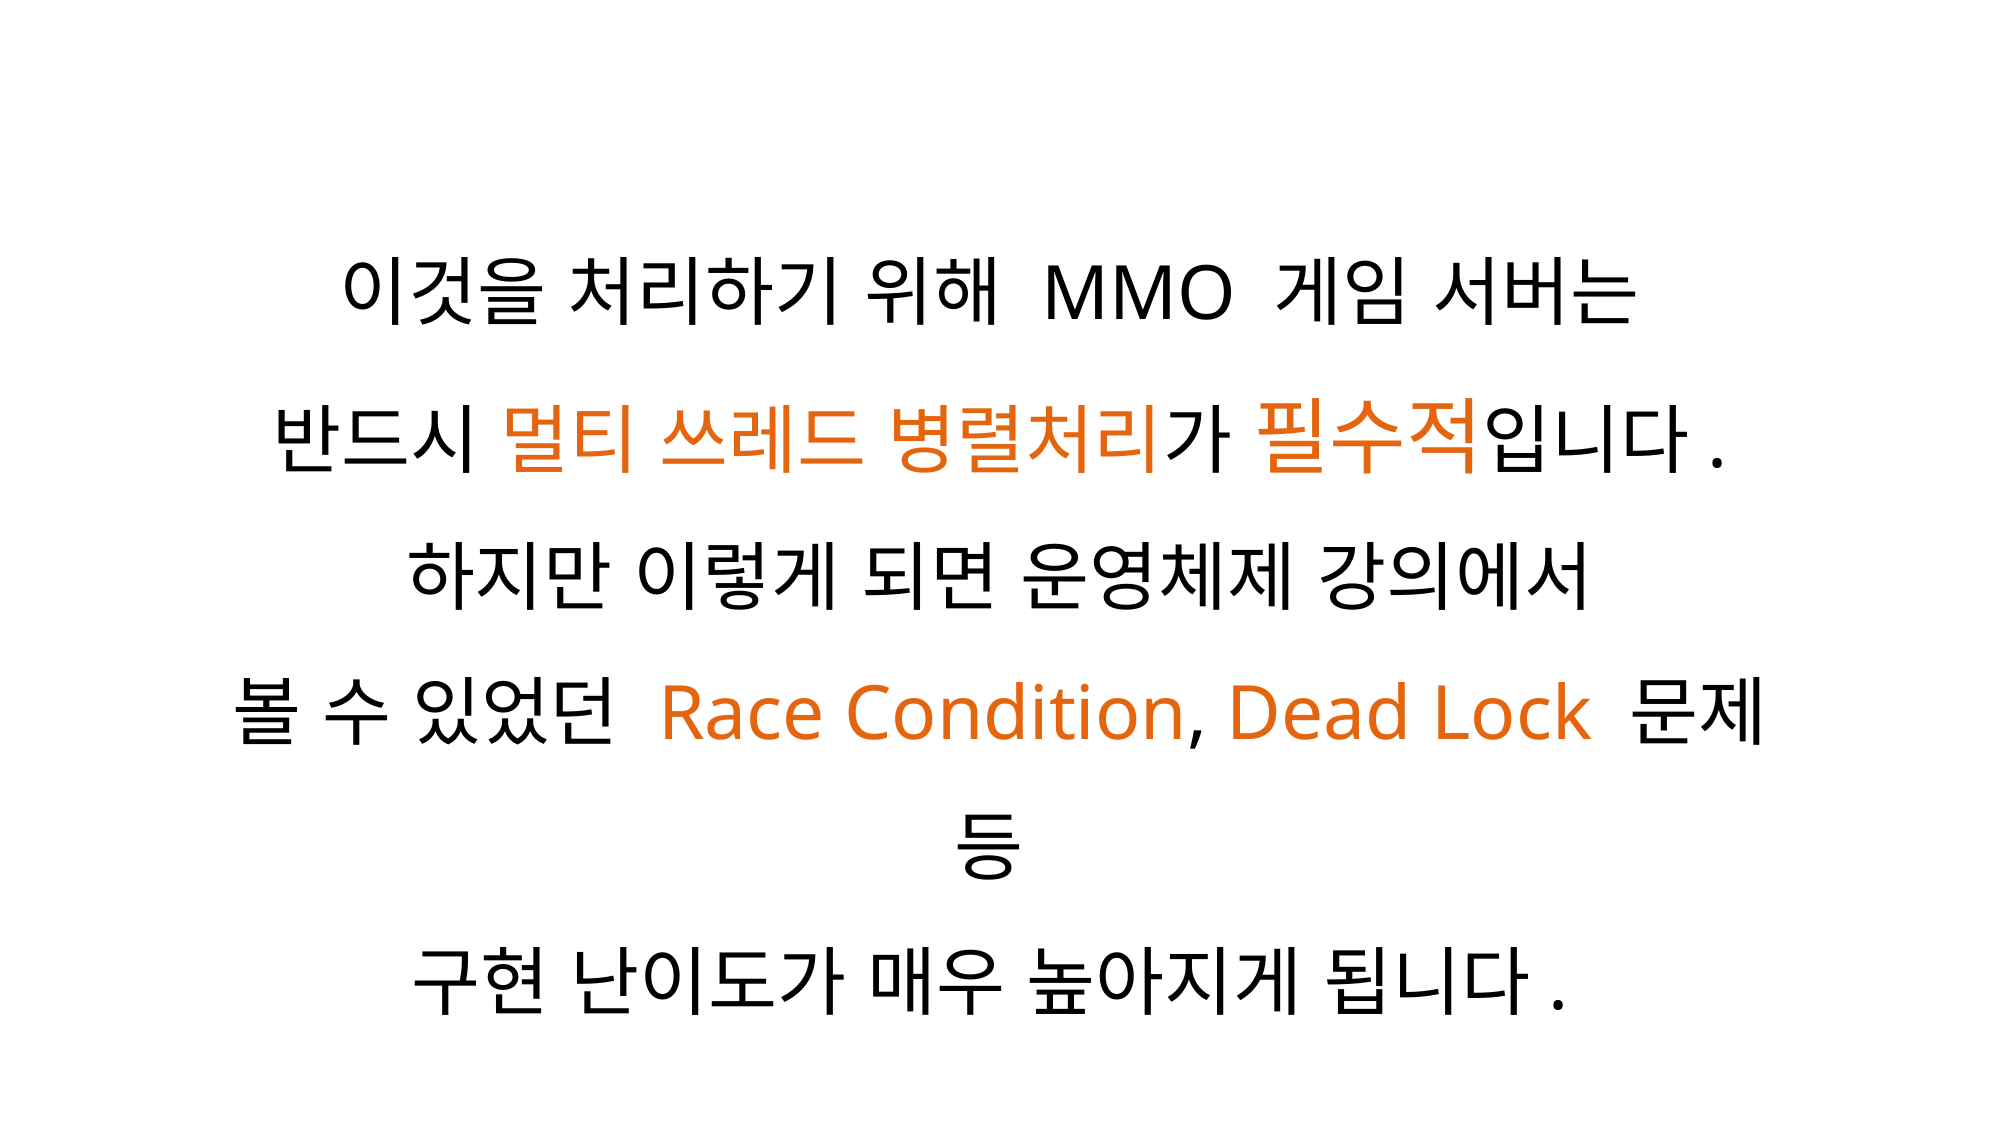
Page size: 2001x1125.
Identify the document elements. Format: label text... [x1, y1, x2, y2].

text_box 이것을 처리하기 위해 MMO 게임 서버는 반드시 멀티 쓰레드 병렬처리가 필수적입니다. 하지만 이렇게 되면 운영체제 강의에서 볼 수 있었던 Race Condition, Dead Lock 문제 등 구현 난이도가 매우 높아지게 됩니다. [204, 192, 1796, 1032]
